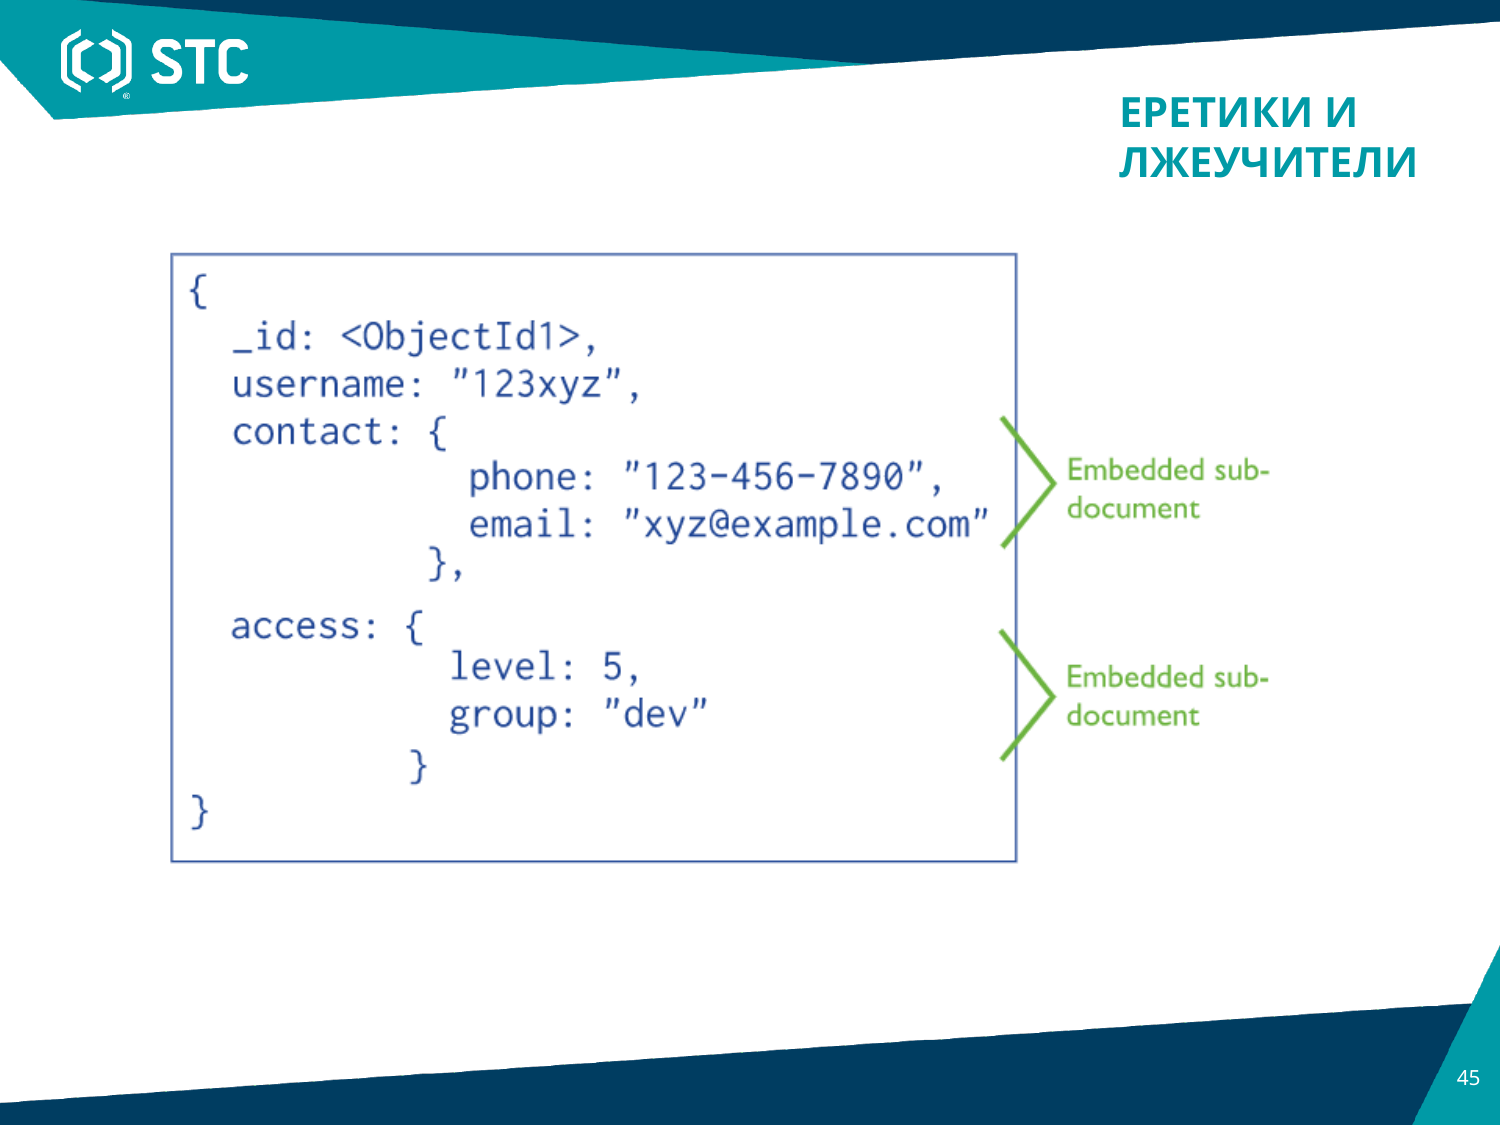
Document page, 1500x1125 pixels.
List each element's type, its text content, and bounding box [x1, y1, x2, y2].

picture [0, 0, 1500, 1125]
text_box ЕРЕТИКИ И ЛЖЕУЧИТЕЛИ [1104, 78, 1483, 161]
